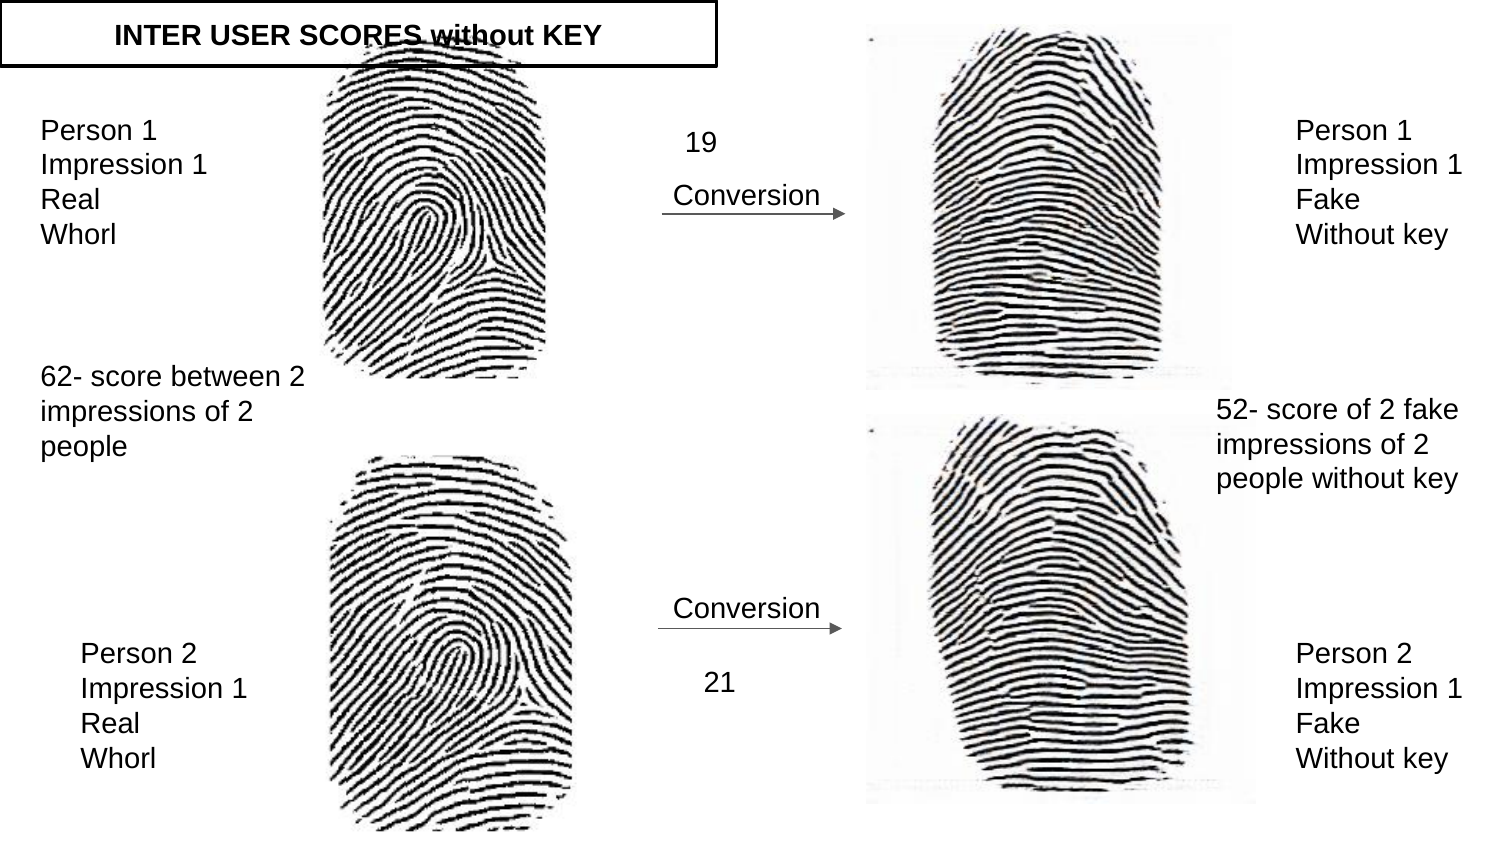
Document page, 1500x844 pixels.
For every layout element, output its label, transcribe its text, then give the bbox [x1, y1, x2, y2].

picture [251, 24, 617, 390]
picture [251, 443, 652, 844]
text_box INTER USER SCORES without KEY [0, 1, 717, 66]
text_box 52- score of 2 fake impressions of 2 people without key [1201, 374, 1482, 510]
picture [866, 24, 1232, 390]
text_box Conversion [657, 635, 842, 640]
text_box Person 1 Impression 1 Fake Without key [1280, 95, 1482, 266]
picture [866, 414, 1256, 804]
text_box Person 2 Impression 1 Fake Without key [1280, 619, 1482, 789]
text_box Person 2 Impression 1 Real Whorl [65, 619, 246, 789]
text_box 19 [669, 108, 786, 174]
text_box 62- score between 2 impressions of 2 people [25, 341, 322, 477]
text_box Conversion [657, 574, 842, 628]
text_box Conversion [657, 161, 842, 227]
text_box 21 [688, 647, 819, 713]
text_box Person 1 Impression 1 Real Whorl [25, 95, 227, 266]
